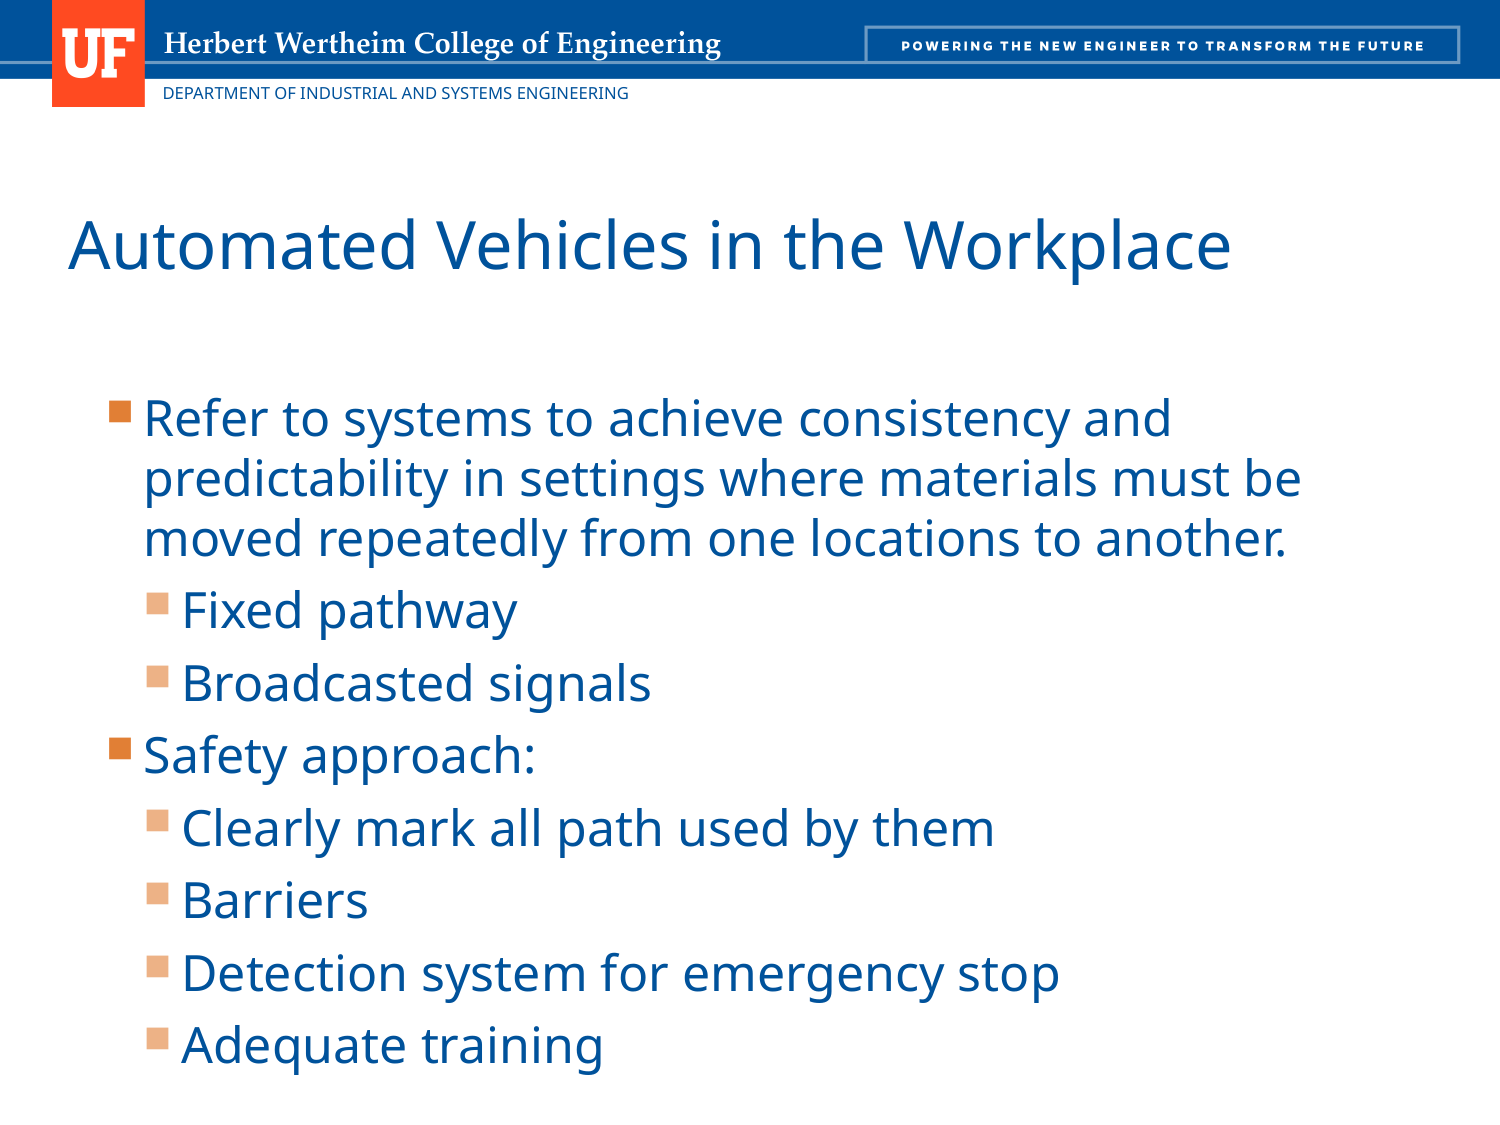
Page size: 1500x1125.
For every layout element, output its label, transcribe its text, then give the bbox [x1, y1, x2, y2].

title Automated Vehicles in the Workplace [53, 195, 1418, 378]
picture [0, 0, 1500, 107]
list Refer to systems to achieve consistency and predictability in settings where materials must be moved repeatedly from one locations to another. Fixed pathway Broadcasted signals Safety approach: Clearly mark all path used by them Barriers Detection system for emergency stop Adequate training [53, 378, 1450, 1102]
